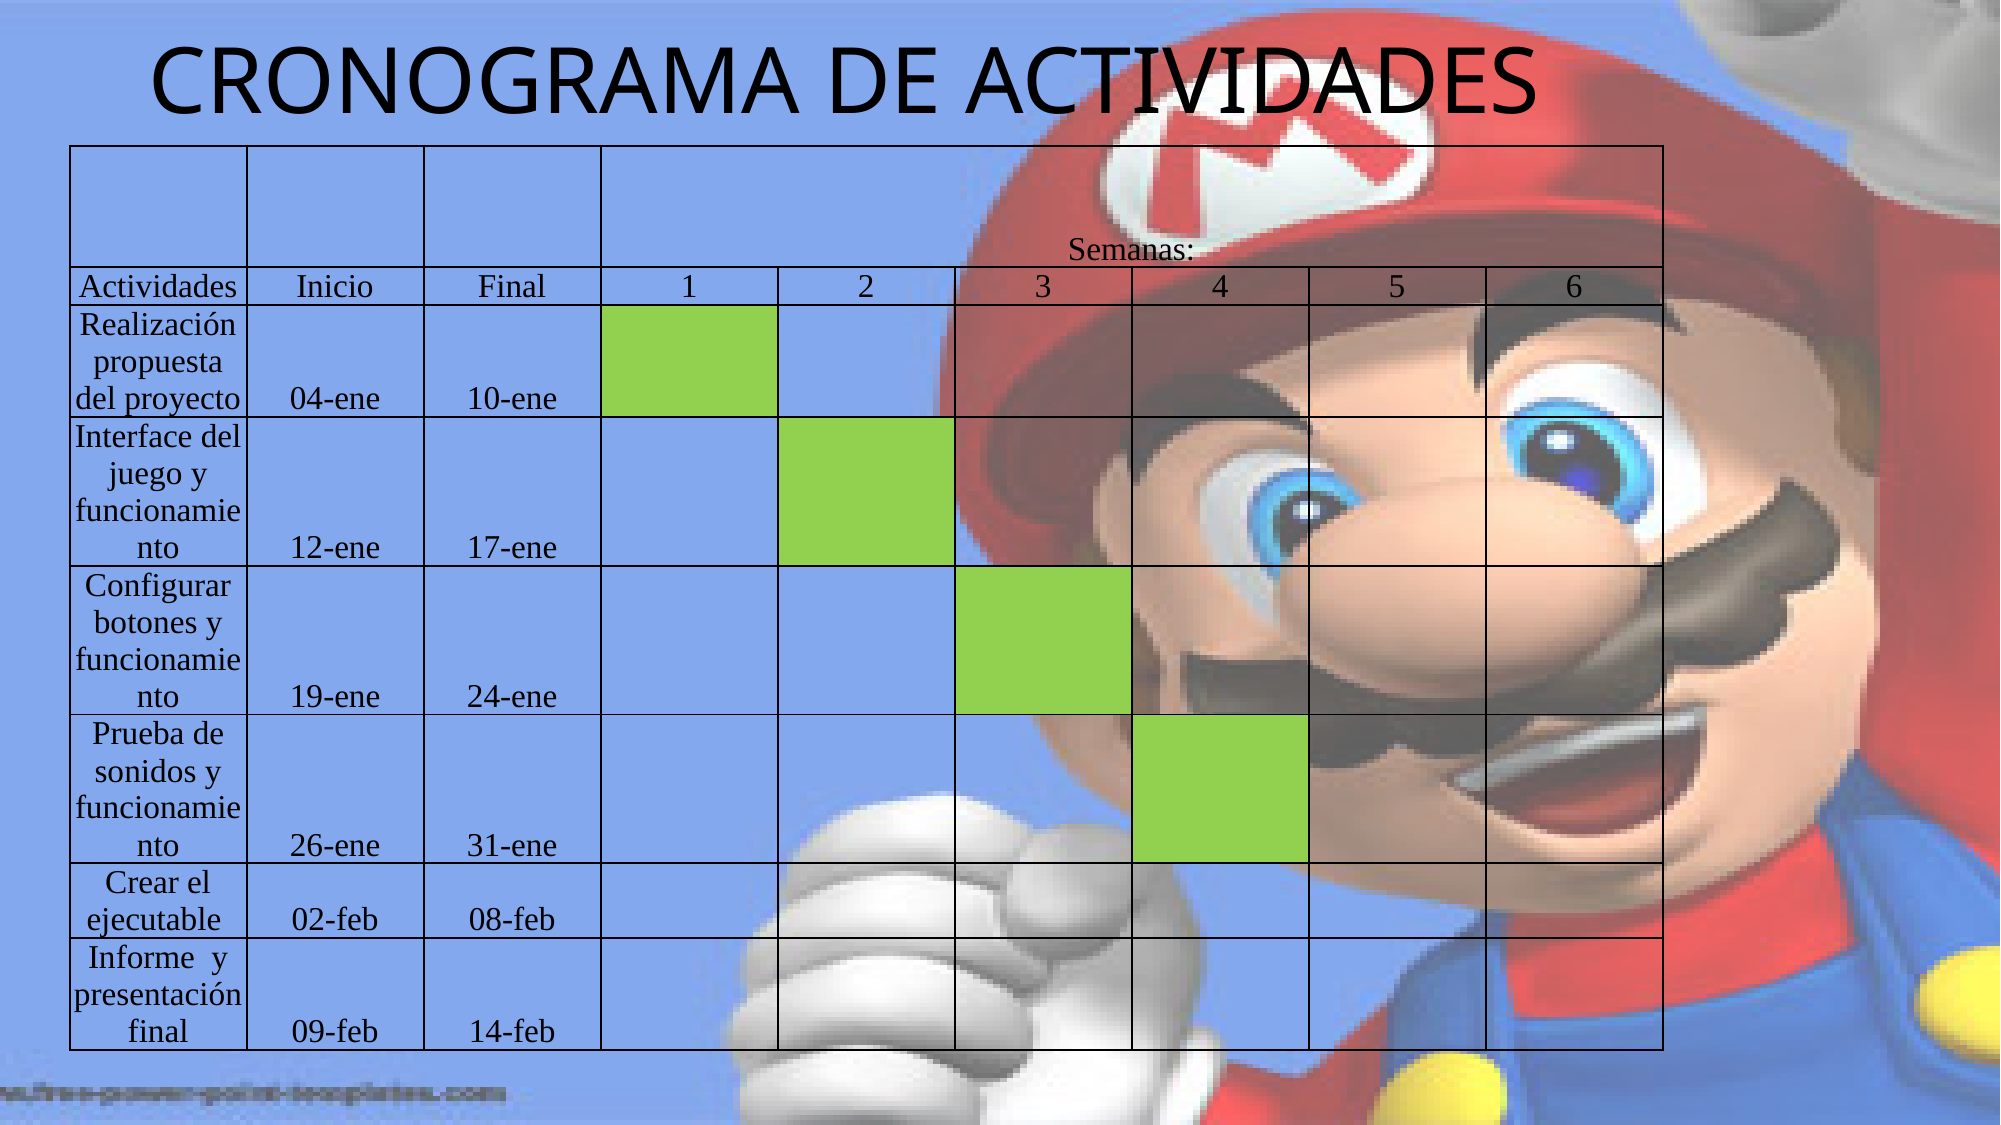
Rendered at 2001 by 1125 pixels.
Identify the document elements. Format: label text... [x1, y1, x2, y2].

table_cell Crear el ejecutable [71, 864, 246, 937]
table_cell [602, 567, 777, 714]
table_cell [1133, 939, 1308, 1049]
table_cell [602, 306, 777, 416]
table_cell Actividades [71, 268, 246, 304]
table_header [248, 147, 423, 266]
table_cell [1133, 306, 1308, 416]
table_cell Final [425, 268, 600, 304]
table_cell [1133, 715, 1308, 862]
table_cell Prueba de sonidos y funcionamiento [71, 715, 246, 862]
table_cell [956, 567, 1131, 714]
table_cell [1310, 418, 1485, 565]
table_cell [1487, 306, 1662, 416]
table_cell 26-ene [248, 715, 423, 862]
table_cell [1133, 567, 1308, 714]
table_cell 02-feb [248, 864, 423, 937]
table_cell Realización propuesta del proyecto [71, 306, 246, 416]
table_cell [956, 715, 1131, 862]
table_header [425, 147, 600, 266]
table_cell 12-ene [248, 418, 423, 565]
table_cell [1310, 567, 1485, 714]
table_cell [779, 715, 954, 862]
table_cell [1487, 418, 1662, 565]
table_cell [1133, 418, 1308, 565]
table_cell 3 [956, 268, 1131, 304]
table_cell 09-feb [248, 939, 423, 1049]
table_cell 6 [1487, 268, 1662, 304]
table_cell [602, 715, 777, 862]
table_cell Configurar botones y funcionamiento [71, 567, 246, 714]
table_cell [779, 306, 954, 416]
table_cell [956, 306, 1131, 416]
table_cell [779, 864, 954, 937]
table_cell [779, 939, 954, 1049]
table_cell [1310, 306, 1485, 416]
table_cell [602, 939, 777, 1049]
table_cell Interface del juego y funcionamiento [71, 418, 246, 565]
table_cell [602, 864, 777, 937]
table_cell [1487, 715, 1662, 862]
table_cell 19-ene [248, 567, 423, 714]
table_cell [779, 567, 954, 714]
table_cell [602, 418, 777, 565]
table_cell [1487, 864, 1662, 937]
title CRONOGRAMA DE ACTIVIDADES [133, 0, 1859, 193]
table_cell 31-ene [425, 715, 600, 862]
table_cell 4 [1133, 268, 1308, 304]
table_cell [956, 864, 1131, 937]
table_cell [1310, 864, 1485, 937]
table_cell [1310, 715, 1485, 862]
table_cell 14-feb [425, 939, 600, 1049]
table_cell 08-feb [425, 864, 600, 937]
table_header Semanas: [602, 147, 1662, 266]
table_cell Informe y presentación final [71, 939, 246, 1049]
table_cell 5 [1310, 268, 1485, 304]
table_cell 17-ene [425, 418, 600, 565]
table_cell 04-ene [248, 306, 423, 416]
table_cell 2 [779, 268, 954, 304]
table_cell 10-ene [425, 306, 600, 416]
table_header [71, 147, 246, 266]
table_cell Inicio [248, 268, 423, 304]
table_cell 1 [602, 268, 777, 304]
table_cell [1487, 939, 1662, 1049]
table_cell [1487, 567, 1662, 714]
table_cell [956, 418, 1131, 565]
table_cell 24-ene [425, 567, 600, 714]
table_cell [779, 418, 954, 565]
table_cell [956, 939, 1131, 1049]
table_cell [1133, 864, 1308, 937]
table_cell [1310, 939, 1485, 1049]
